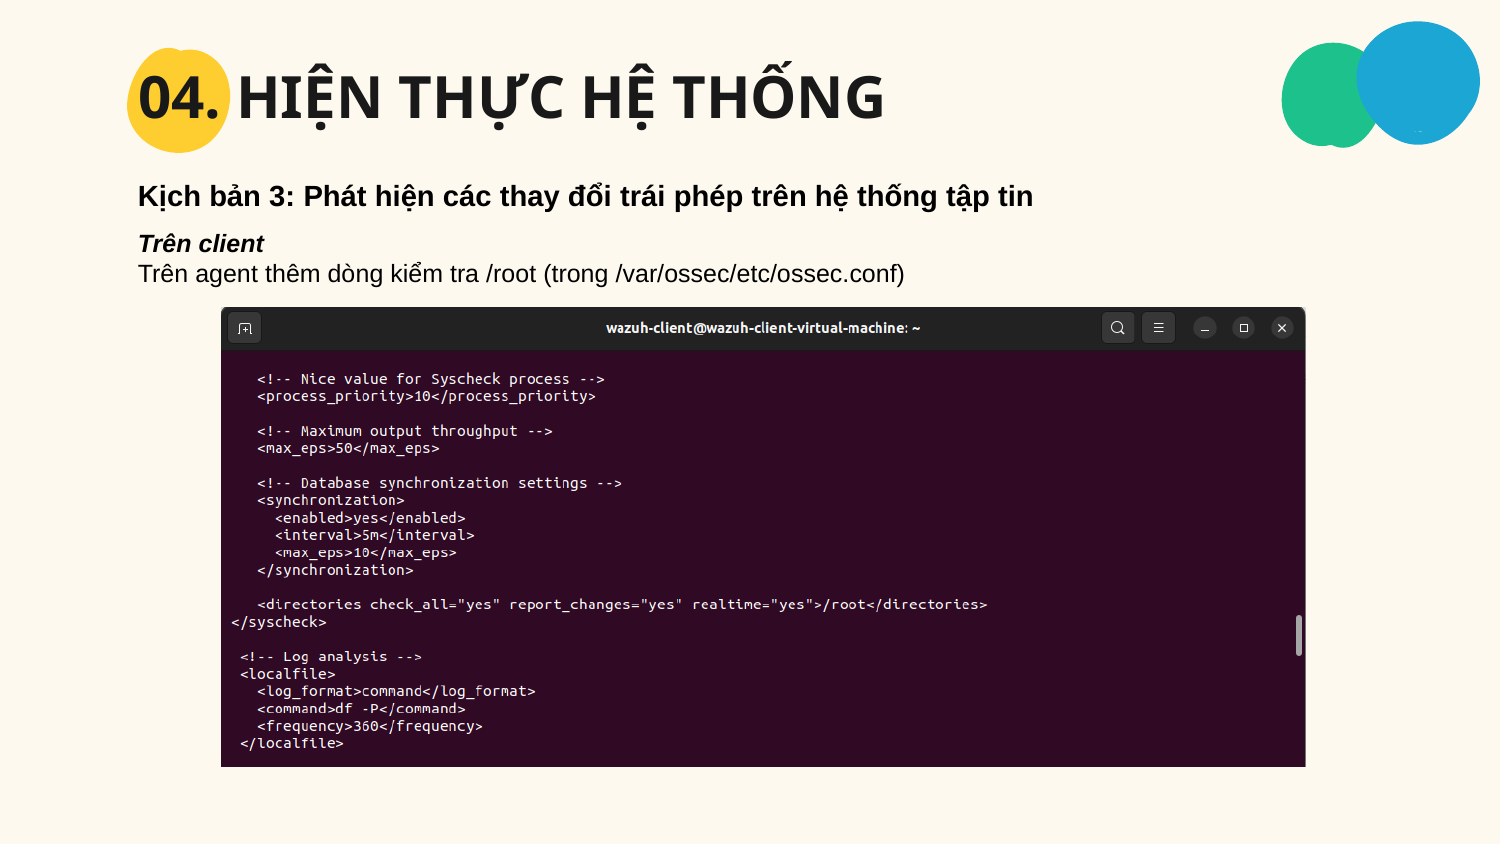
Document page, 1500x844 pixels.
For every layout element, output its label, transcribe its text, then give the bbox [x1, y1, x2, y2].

text_box Kịch bản 3: Phát hiện các thay đổi trái phép trên hệ thống tập tin [122, 169, 1271, 220]
text_box [1307, 42, 1361, 50]
text_box [150, 145, 206, 153]
text_box [1356, 21, 1480, 145]
title 04. HIỆN THỰC HỆ THỐNG [123, 50, 1389, 145]
text_box Trên client Trên agent thêm dòng kiểm tra /root (trong /var/ossec/etc/ossec.conf) [122, 220, 1406, 296]
picture [221, 306, 1307, 768]
